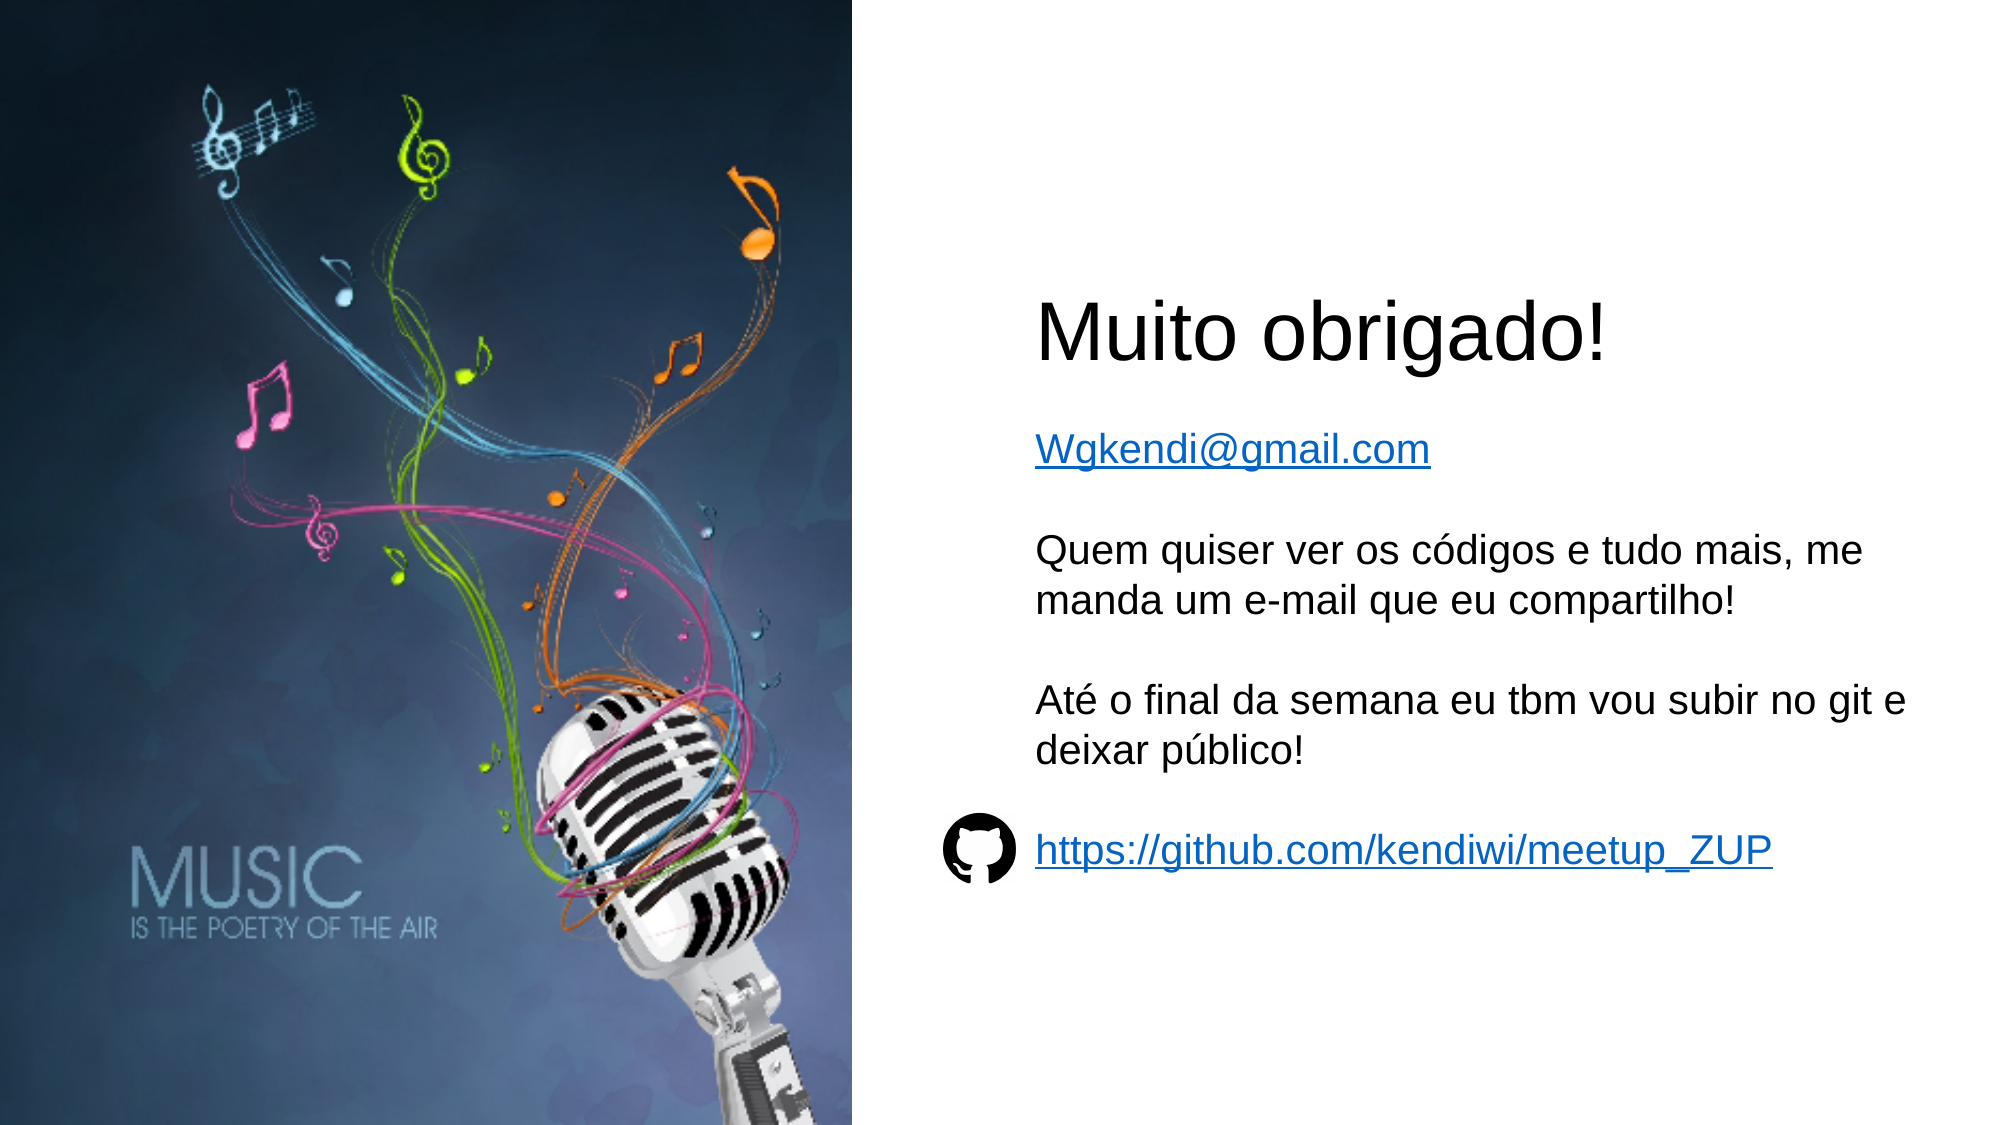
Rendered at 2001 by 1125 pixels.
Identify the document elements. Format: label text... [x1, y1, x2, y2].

picture [0, 0, 852, 1125]
text_box Muito obrigado! Wgkendi@gmail.com Quem quiser ver os códigos e tudo mais, me manda um e-mail que eu compartilho! Até o final da semana eu tbm vou subir no git e deixar público! https://github.com/kendiwi/meetup_ZUP [1020, 270, 1973, 880]
picture [943, 812, 1016, 884]
